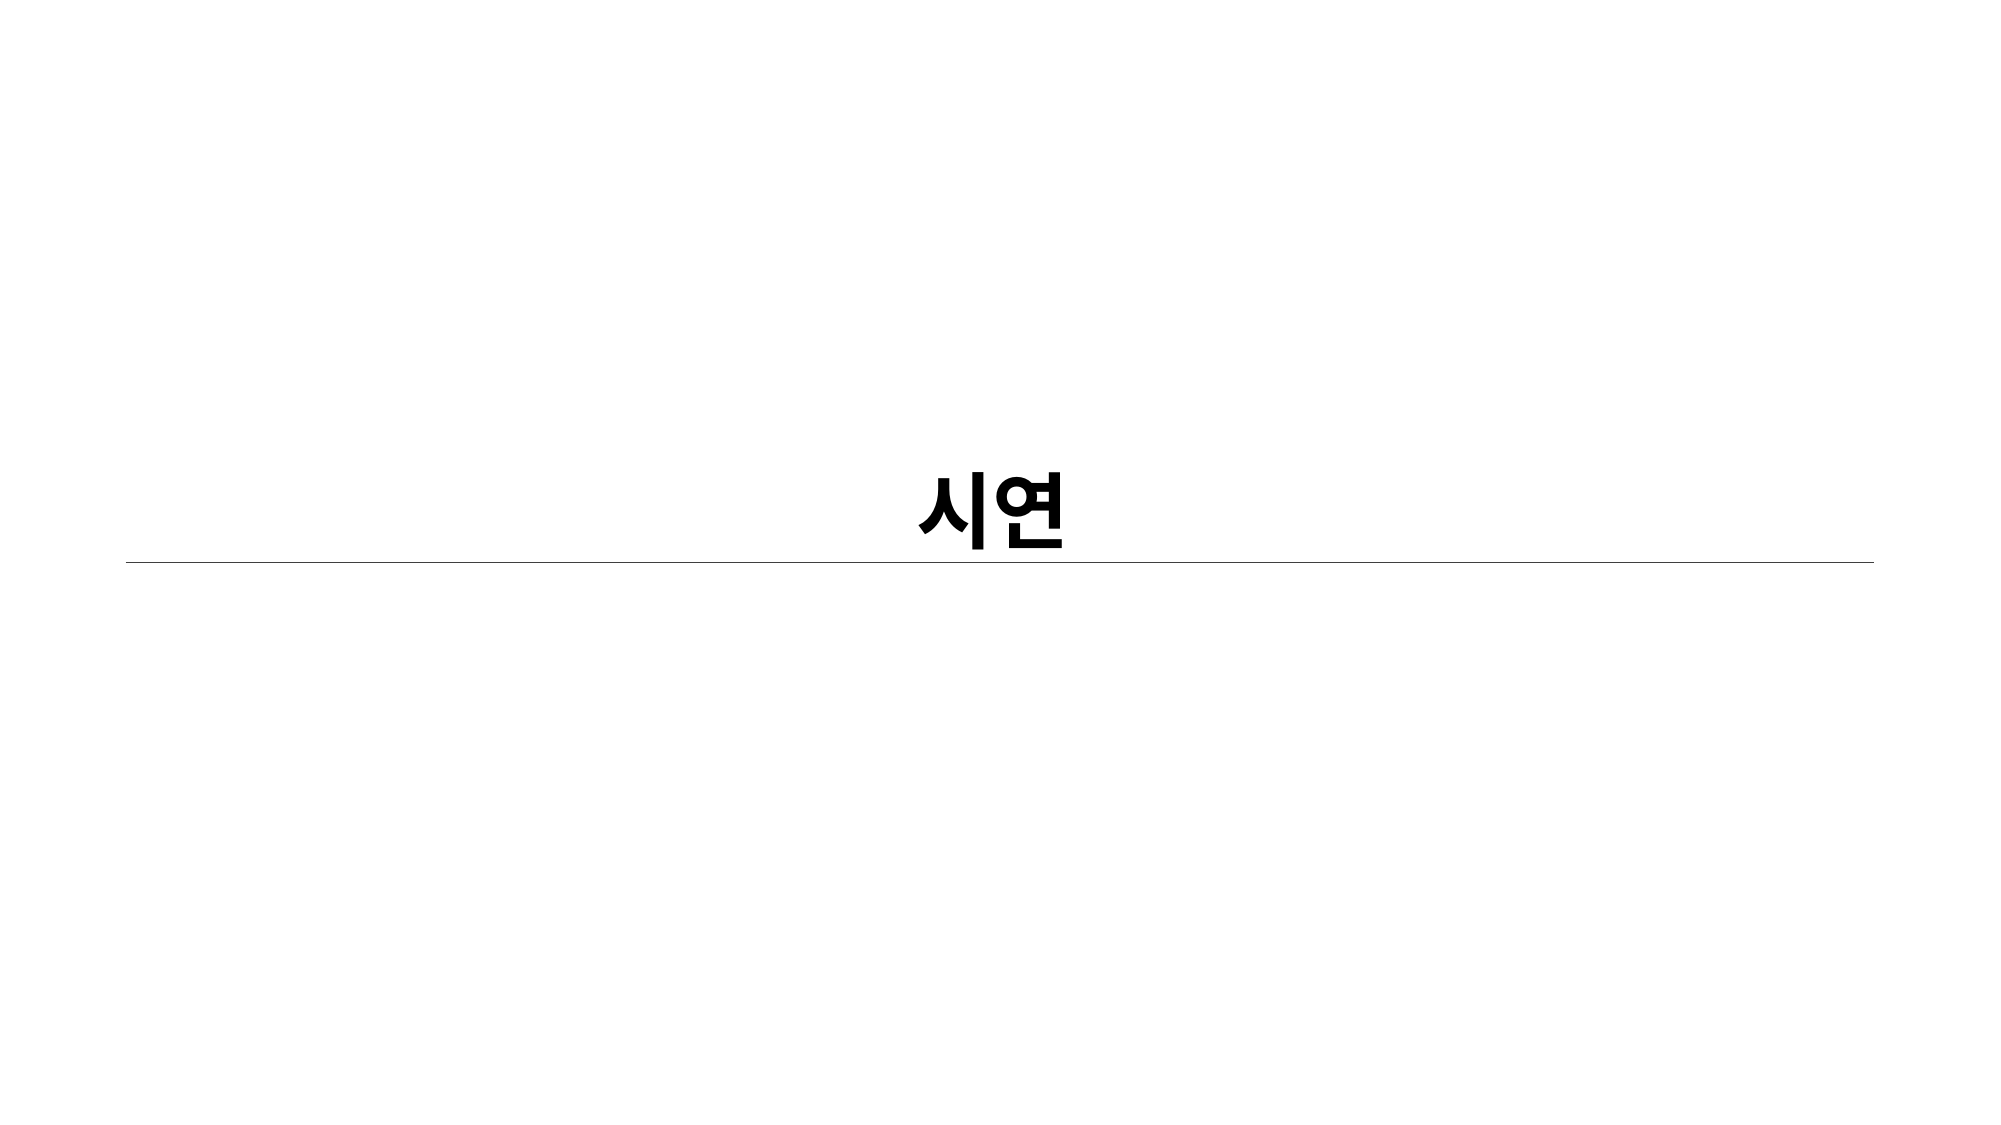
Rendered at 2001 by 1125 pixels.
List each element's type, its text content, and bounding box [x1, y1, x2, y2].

title 시연 [0, 437, 2000, 532]
